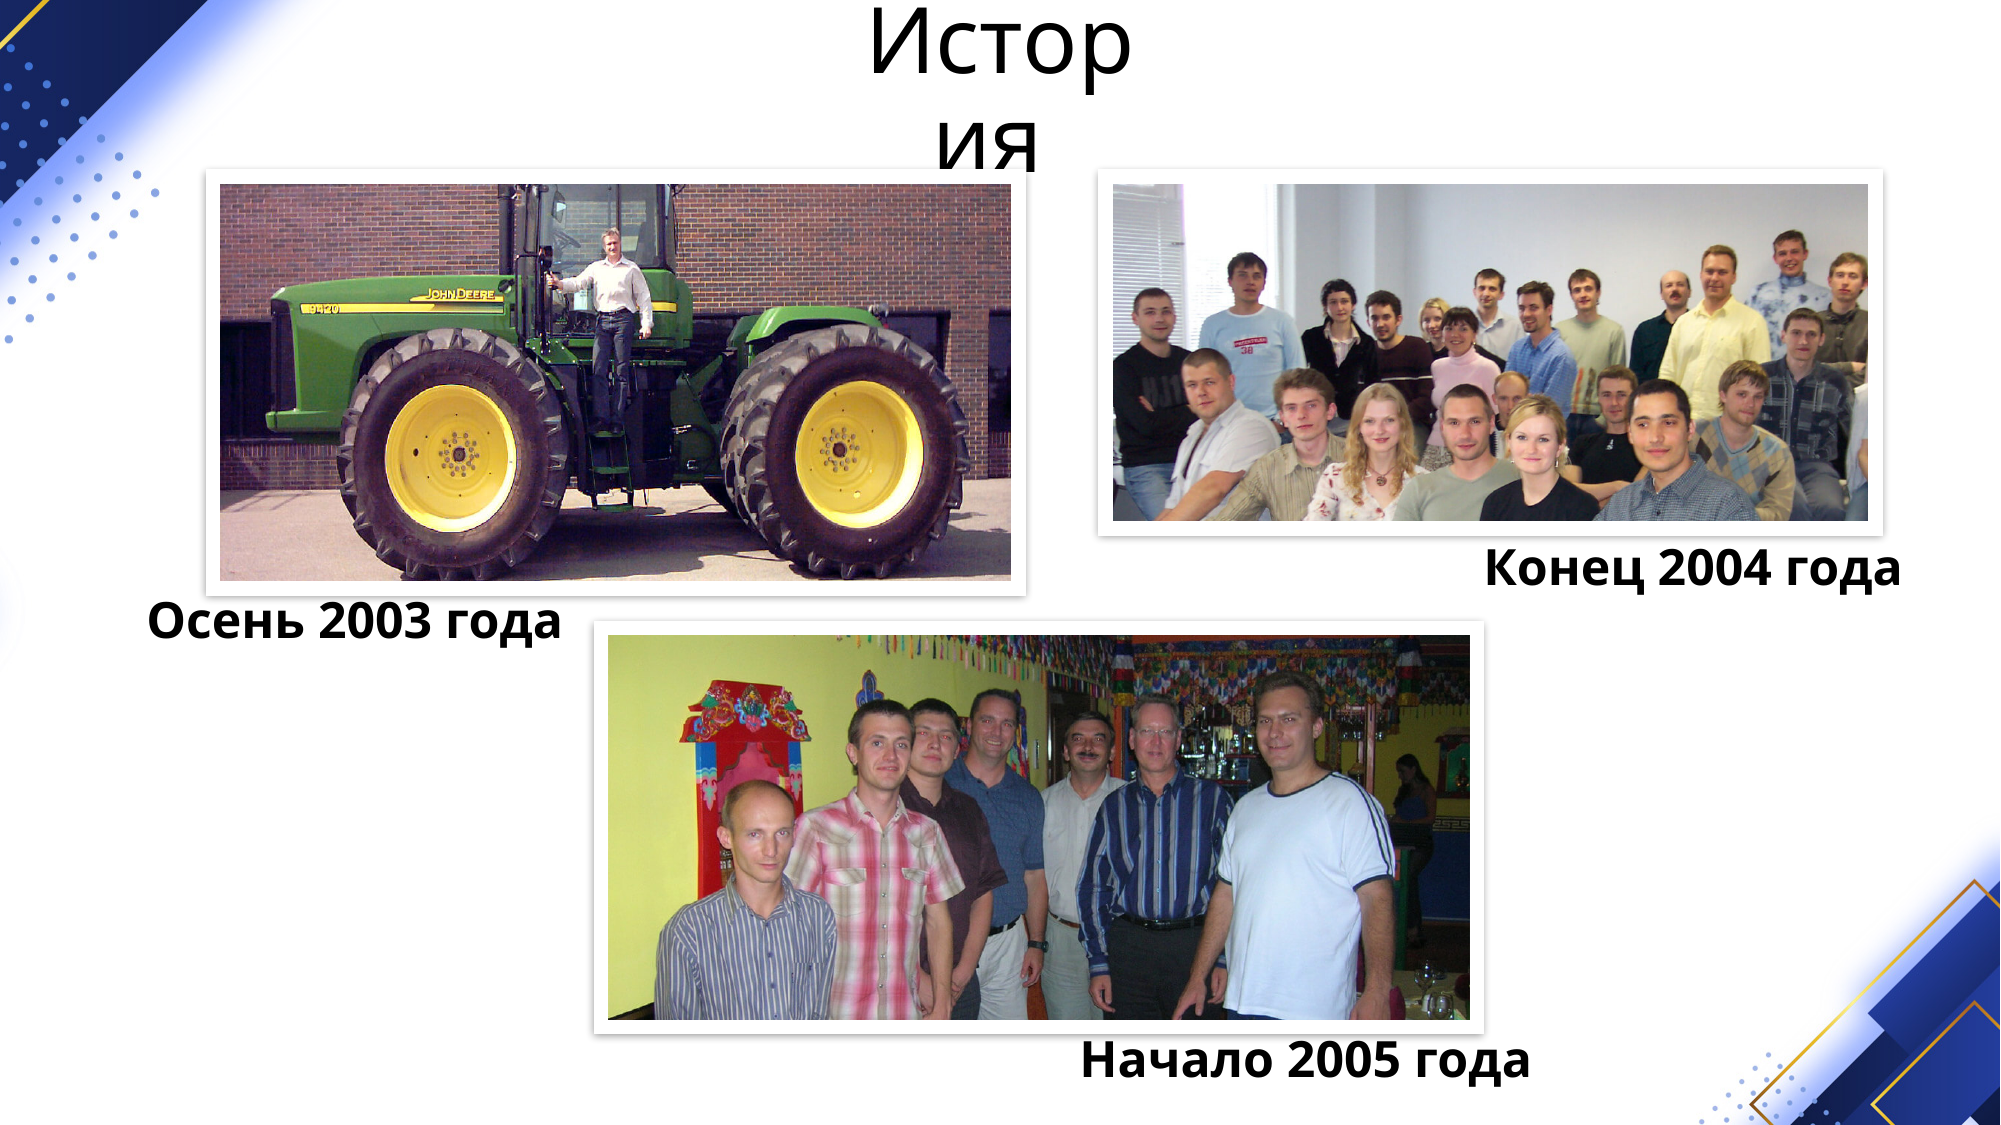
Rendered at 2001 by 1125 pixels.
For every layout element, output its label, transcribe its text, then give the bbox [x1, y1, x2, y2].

title История [849, 29, 1150, 158]
picture [0, 0, 2000, 1125]
text_box Осень 2003 года [131, 580, 578, 656]
text_box Конец 2004 года [1468, 527, 1918, 603]
text_box Начало 2005 года [1064, 1019, 1547, 1095]
